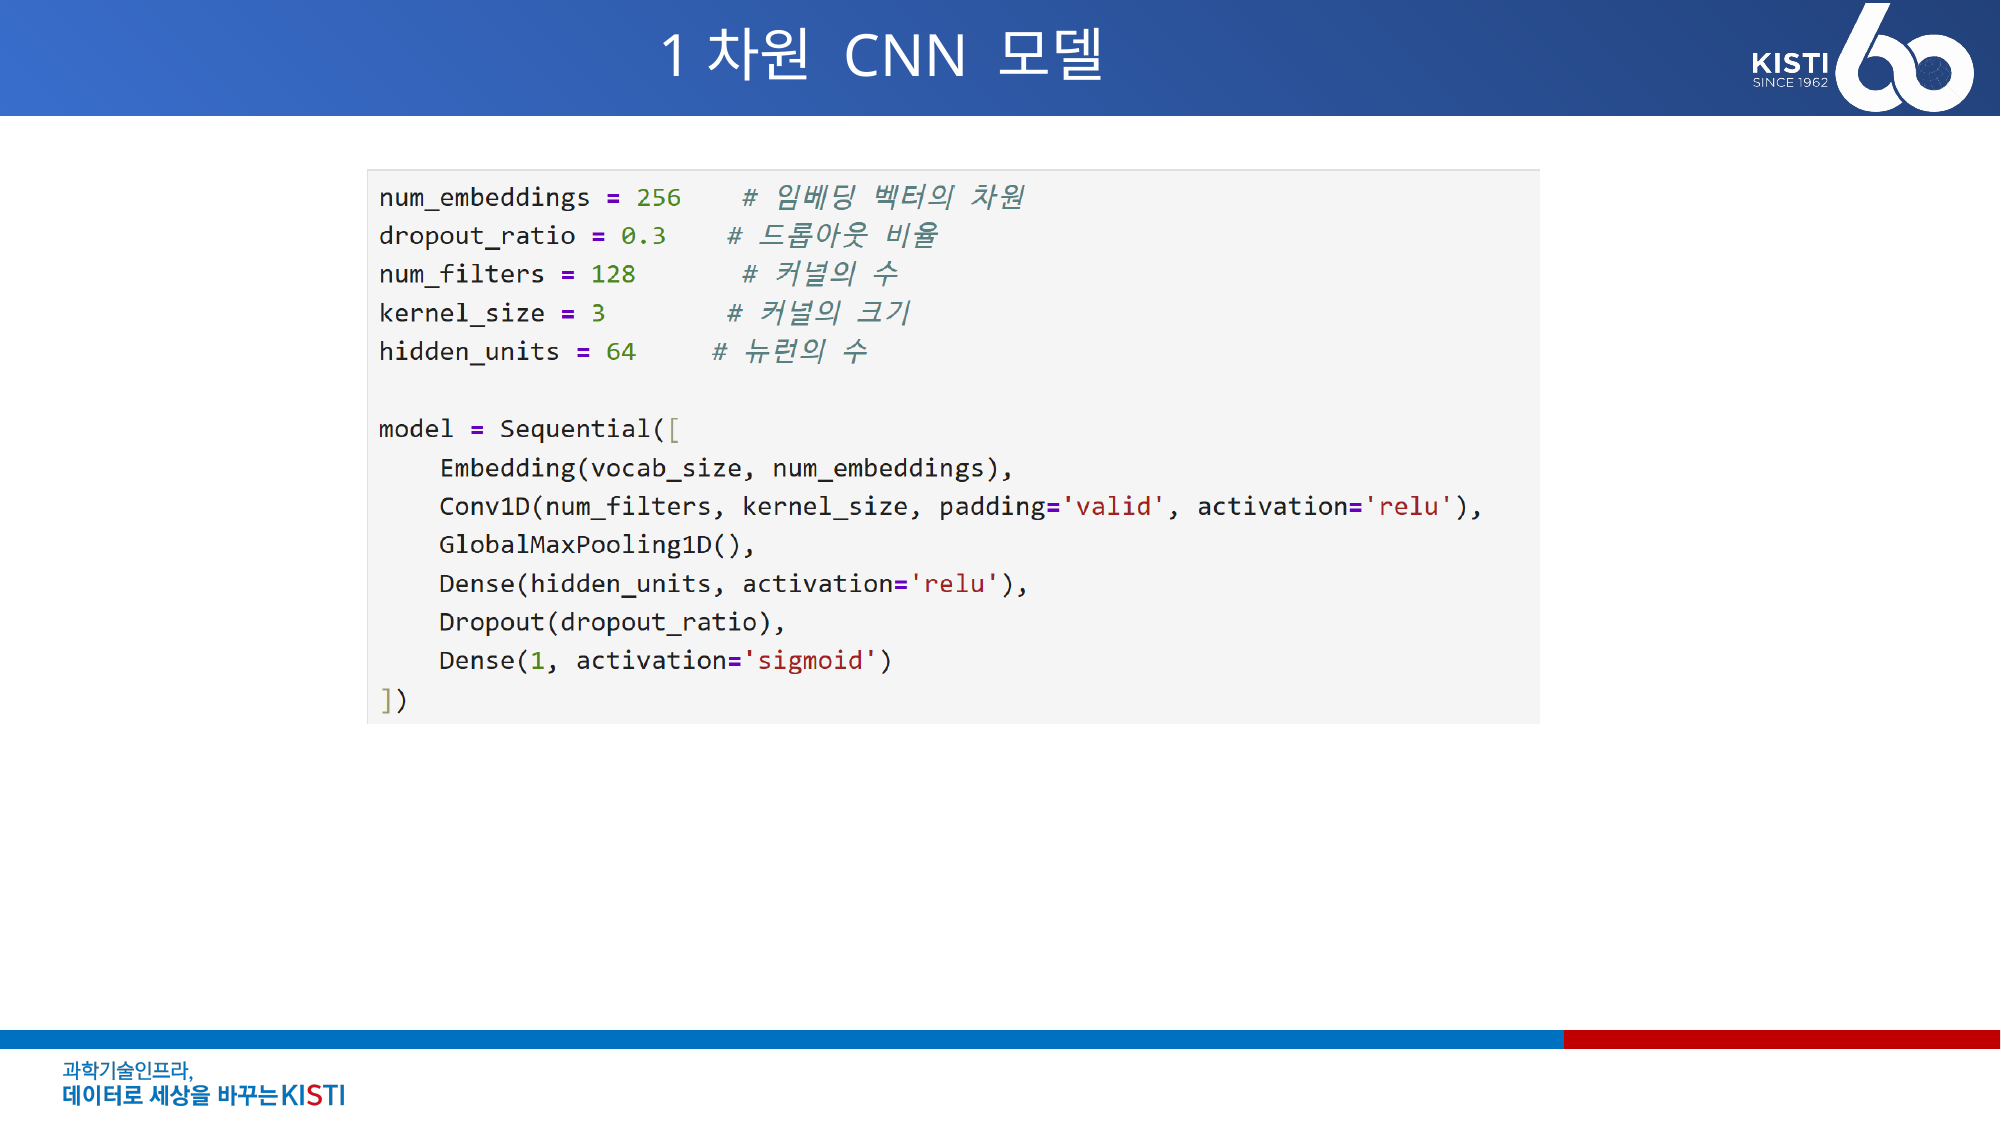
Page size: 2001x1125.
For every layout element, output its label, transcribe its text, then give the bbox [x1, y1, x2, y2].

picture [1753, 3, 1974, 112]
picture [63, 1061, 344, 1106]
picture [364, 164, 1540, 724]
title 1차원 CNN 모델 [53, 1, 1728, 114]
